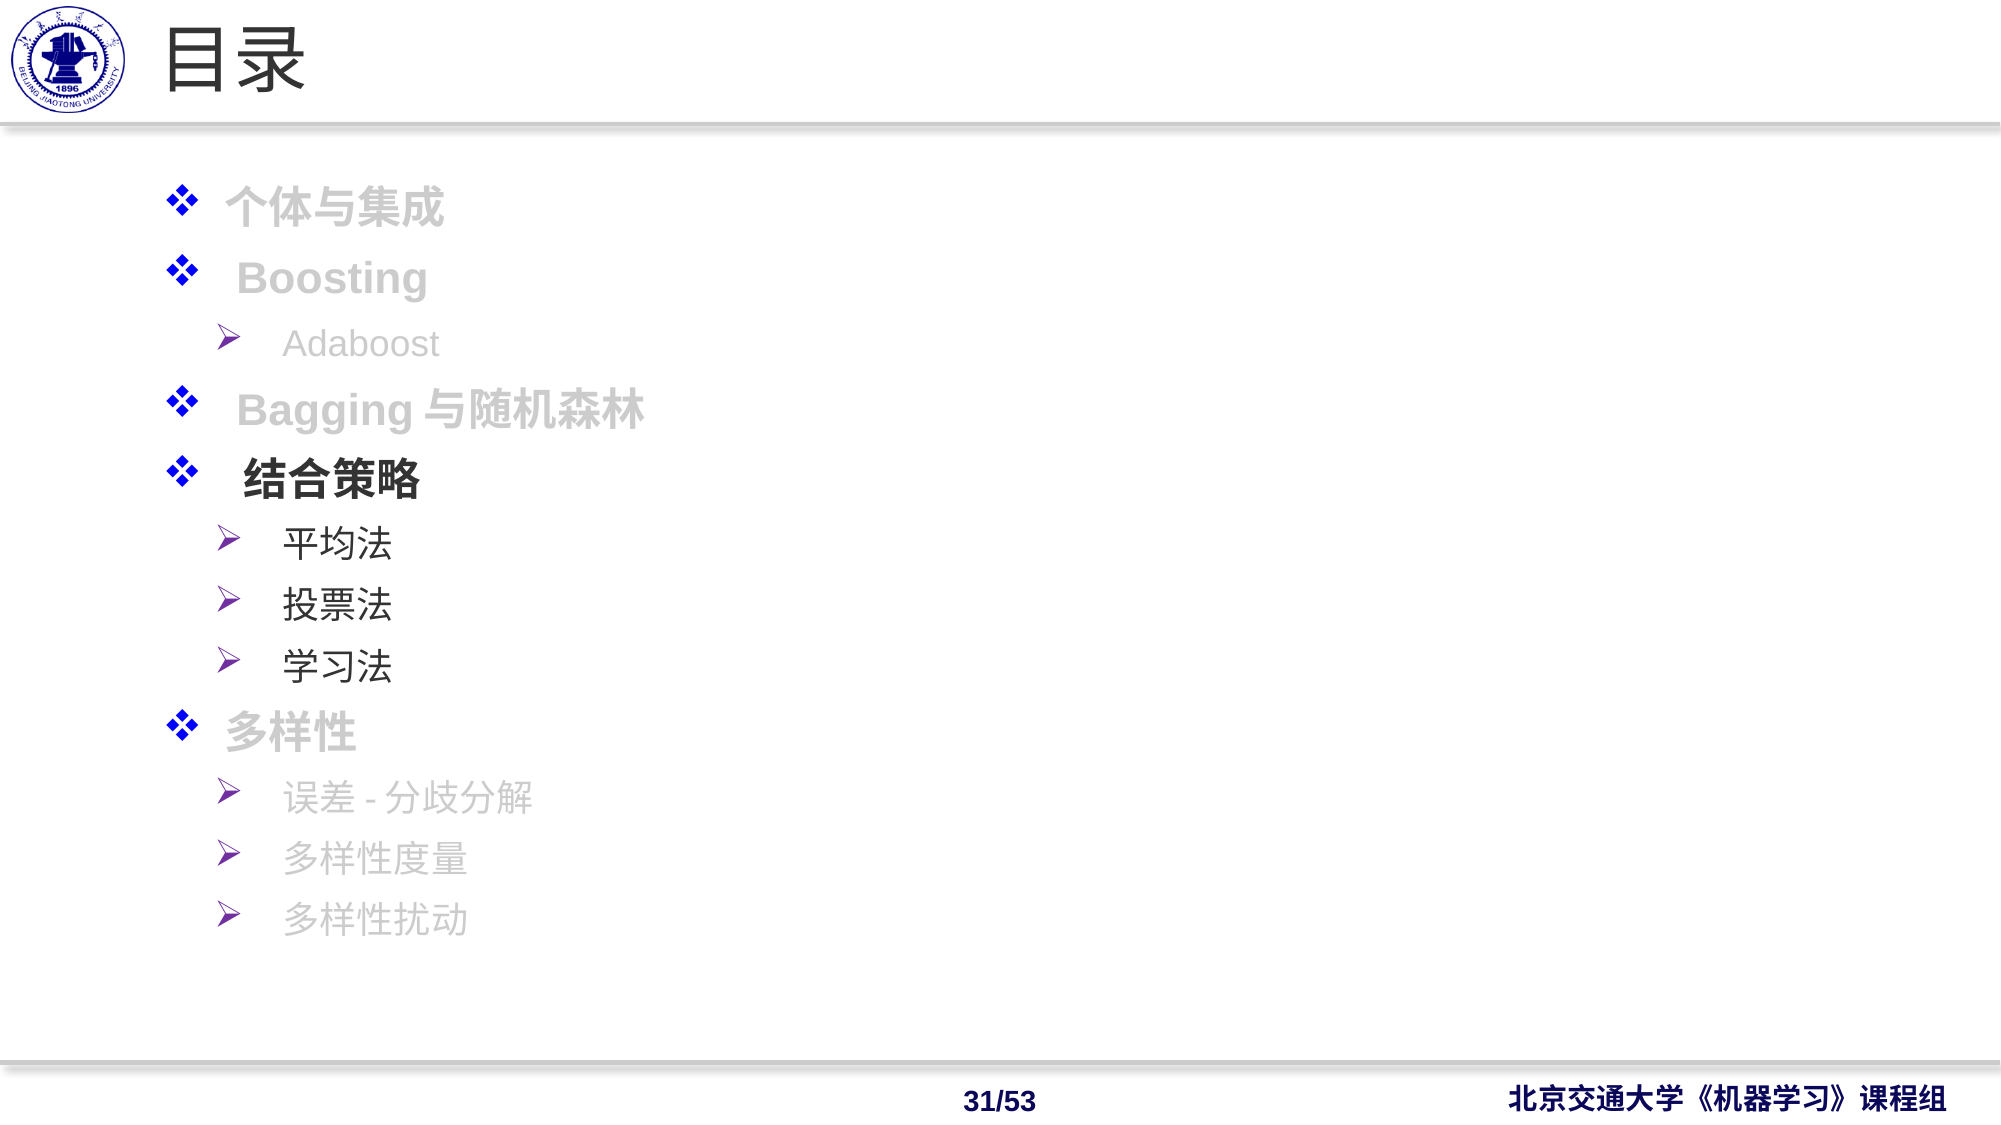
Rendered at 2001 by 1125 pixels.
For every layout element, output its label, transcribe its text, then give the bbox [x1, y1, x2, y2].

list 个体与集成 Boosting Adaboost Bagging与随机森林 结合策略 平均法 投票法 学习法 多样性 误差-分歧分解 多样性度量 多样性扰动 [143, 171, 1568, 954]
title 目录 [143, 24, 1418, 103]
picture [11, 6, 125, 113]
